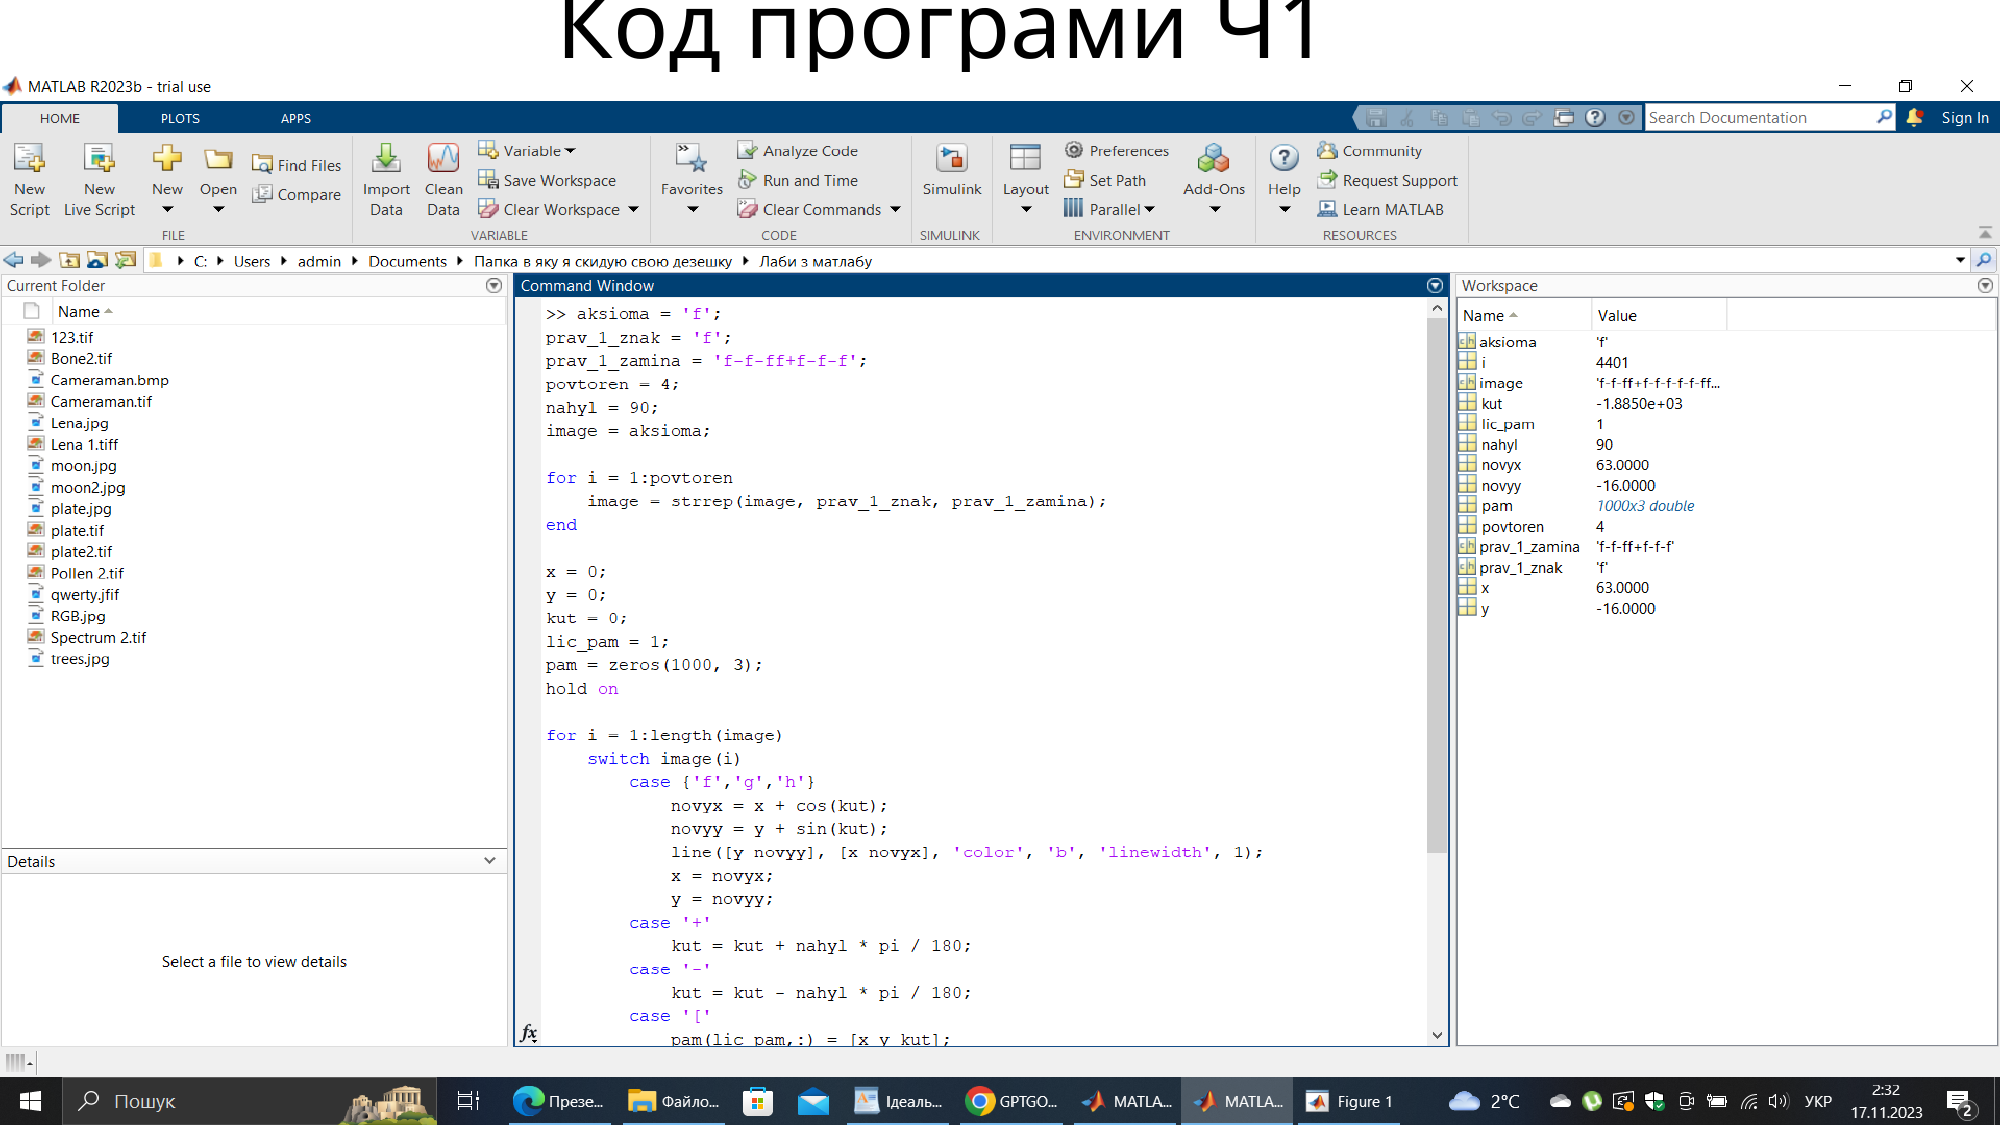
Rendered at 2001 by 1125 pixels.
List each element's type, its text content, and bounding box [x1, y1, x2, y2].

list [0, 72, 2000, 1125]
title Код програми Ч1 [541, 0, 2000, 72]
